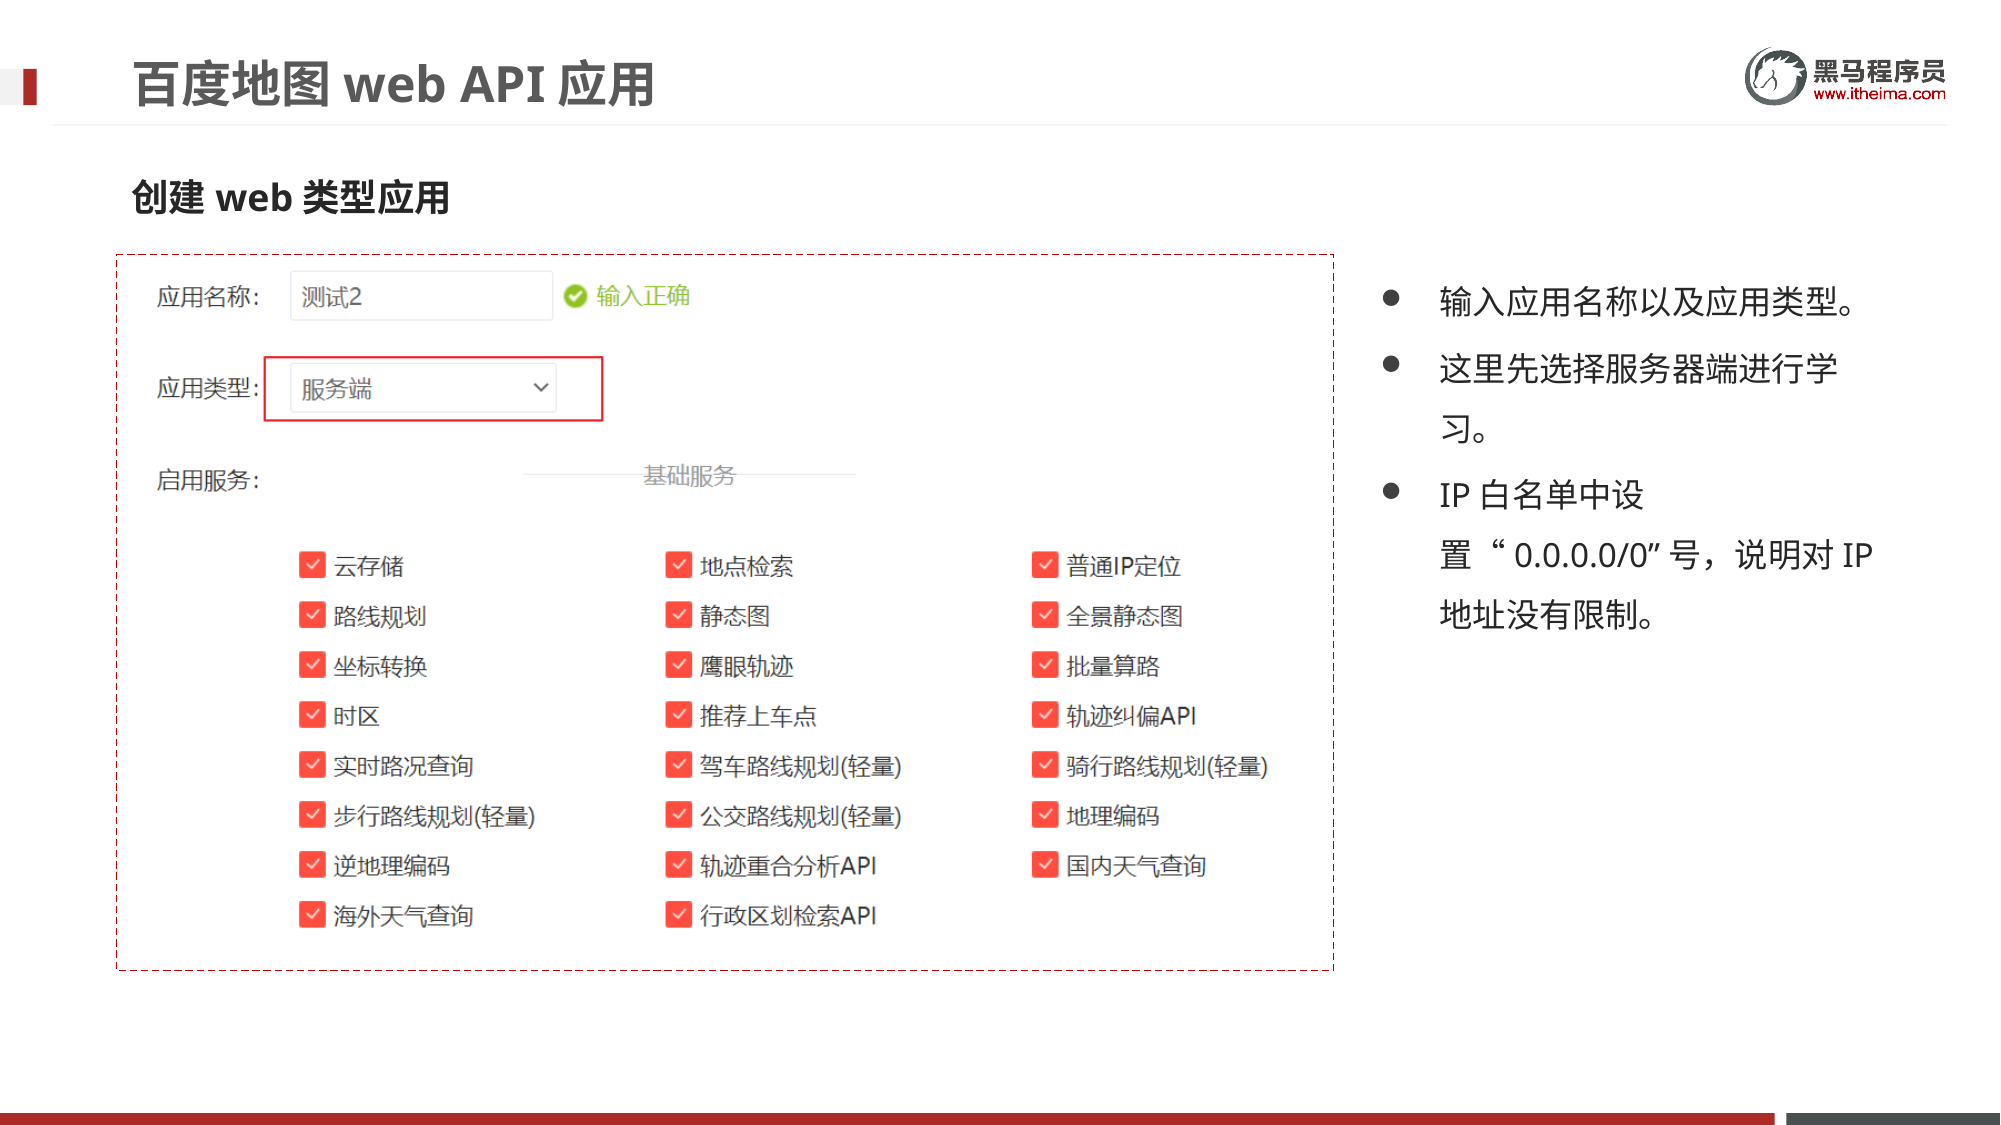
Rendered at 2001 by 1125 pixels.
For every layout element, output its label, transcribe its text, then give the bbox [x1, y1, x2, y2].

picture [116, 253, 1334, 971]
title 百度地图web API应用 [116, 40, 1556, 125]
list 输入应用名称以及应用类型。 这里先选择服务器端进行学习。 IP白名单中设置“0.0.0.0/0”号，说明对IP地址没有限制。 [1365, 254, 1906, 886]
list 创建web类型应用 [116, 154, 1880, 239]
picture [1744, 46, 1946, 106]
